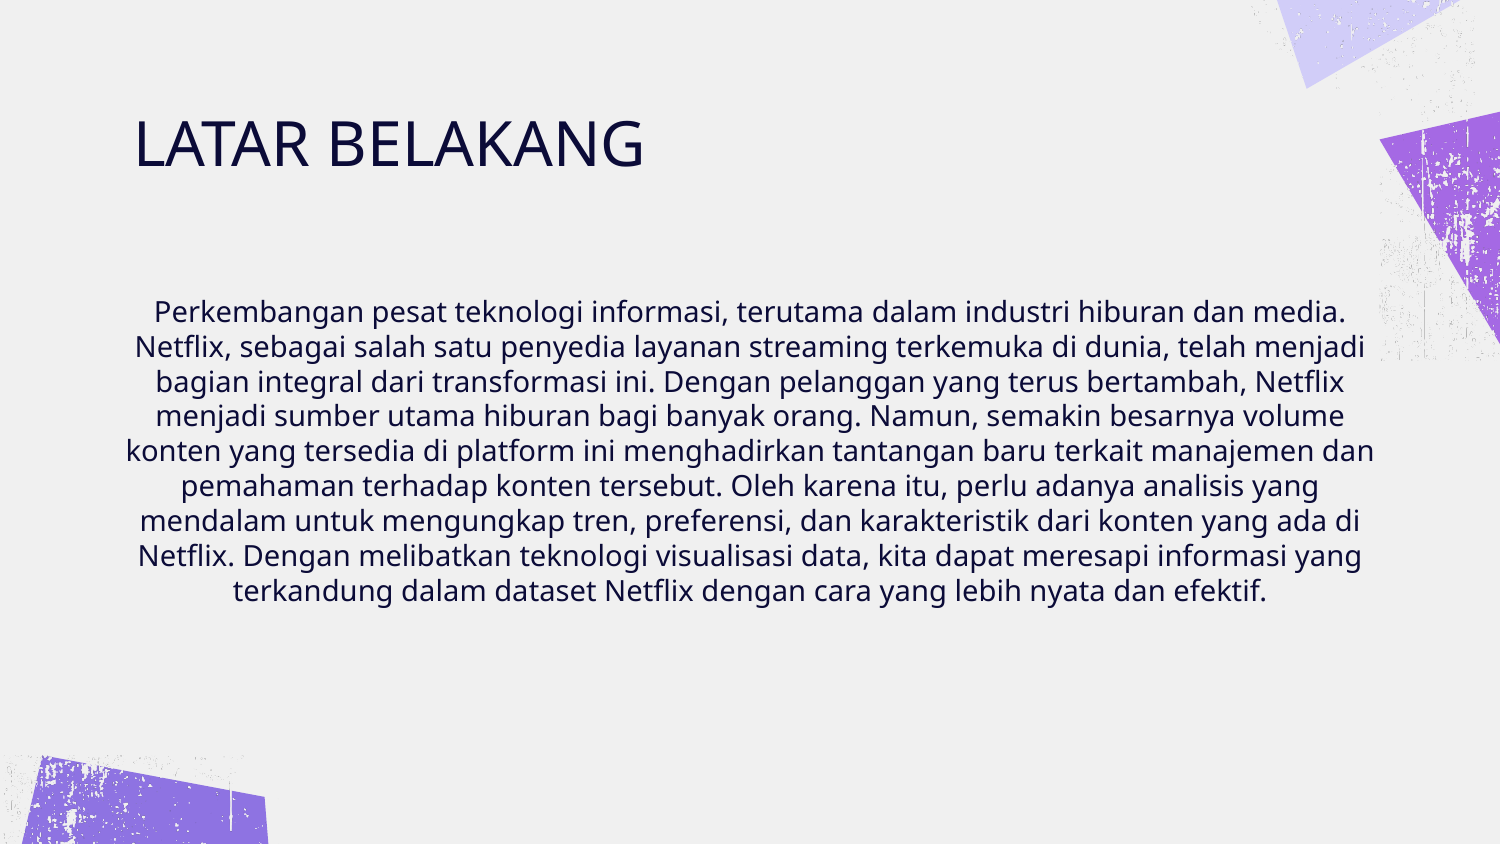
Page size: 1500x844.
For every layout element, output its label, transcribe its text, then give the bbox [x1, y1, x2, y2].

picture [3, 755, 279, 844]
picture [1251, 0, 1500, 361]
text_box Perkembangan pesat teknologi informasi, terutama dalam industri hiburan dan media. Netflix, sebagai salah satu penyedia layanan streaming terkemuka di dunia, telah menjadi bagian integral dari transformasi ini. Dengan pelanggan yang terus bertambah, Netflix menjadi sumber utama hiburan bagi banyak orang. Namun, semakin besarnya volume konten yang tersedia di platform ini menghadirkan tantangan baru terkait manajemen dan pemahaman terhadap konten tersebut. Oleh karena itu, perlu adanya analisis yang mendalam untuk mengungkap tren, preferensi, dan karakteristik dari konten yang ada di Netflix. Dengan melibatkan teknologi visualisasi data, kita dapat meresapi informasi yang terkandung dalam dataset Netflix dengan cara yang lebih nyata dan efektif. [99, 277, 1402, 602]
title LATAR BELAKANG [118, 88, 1383, 183]
